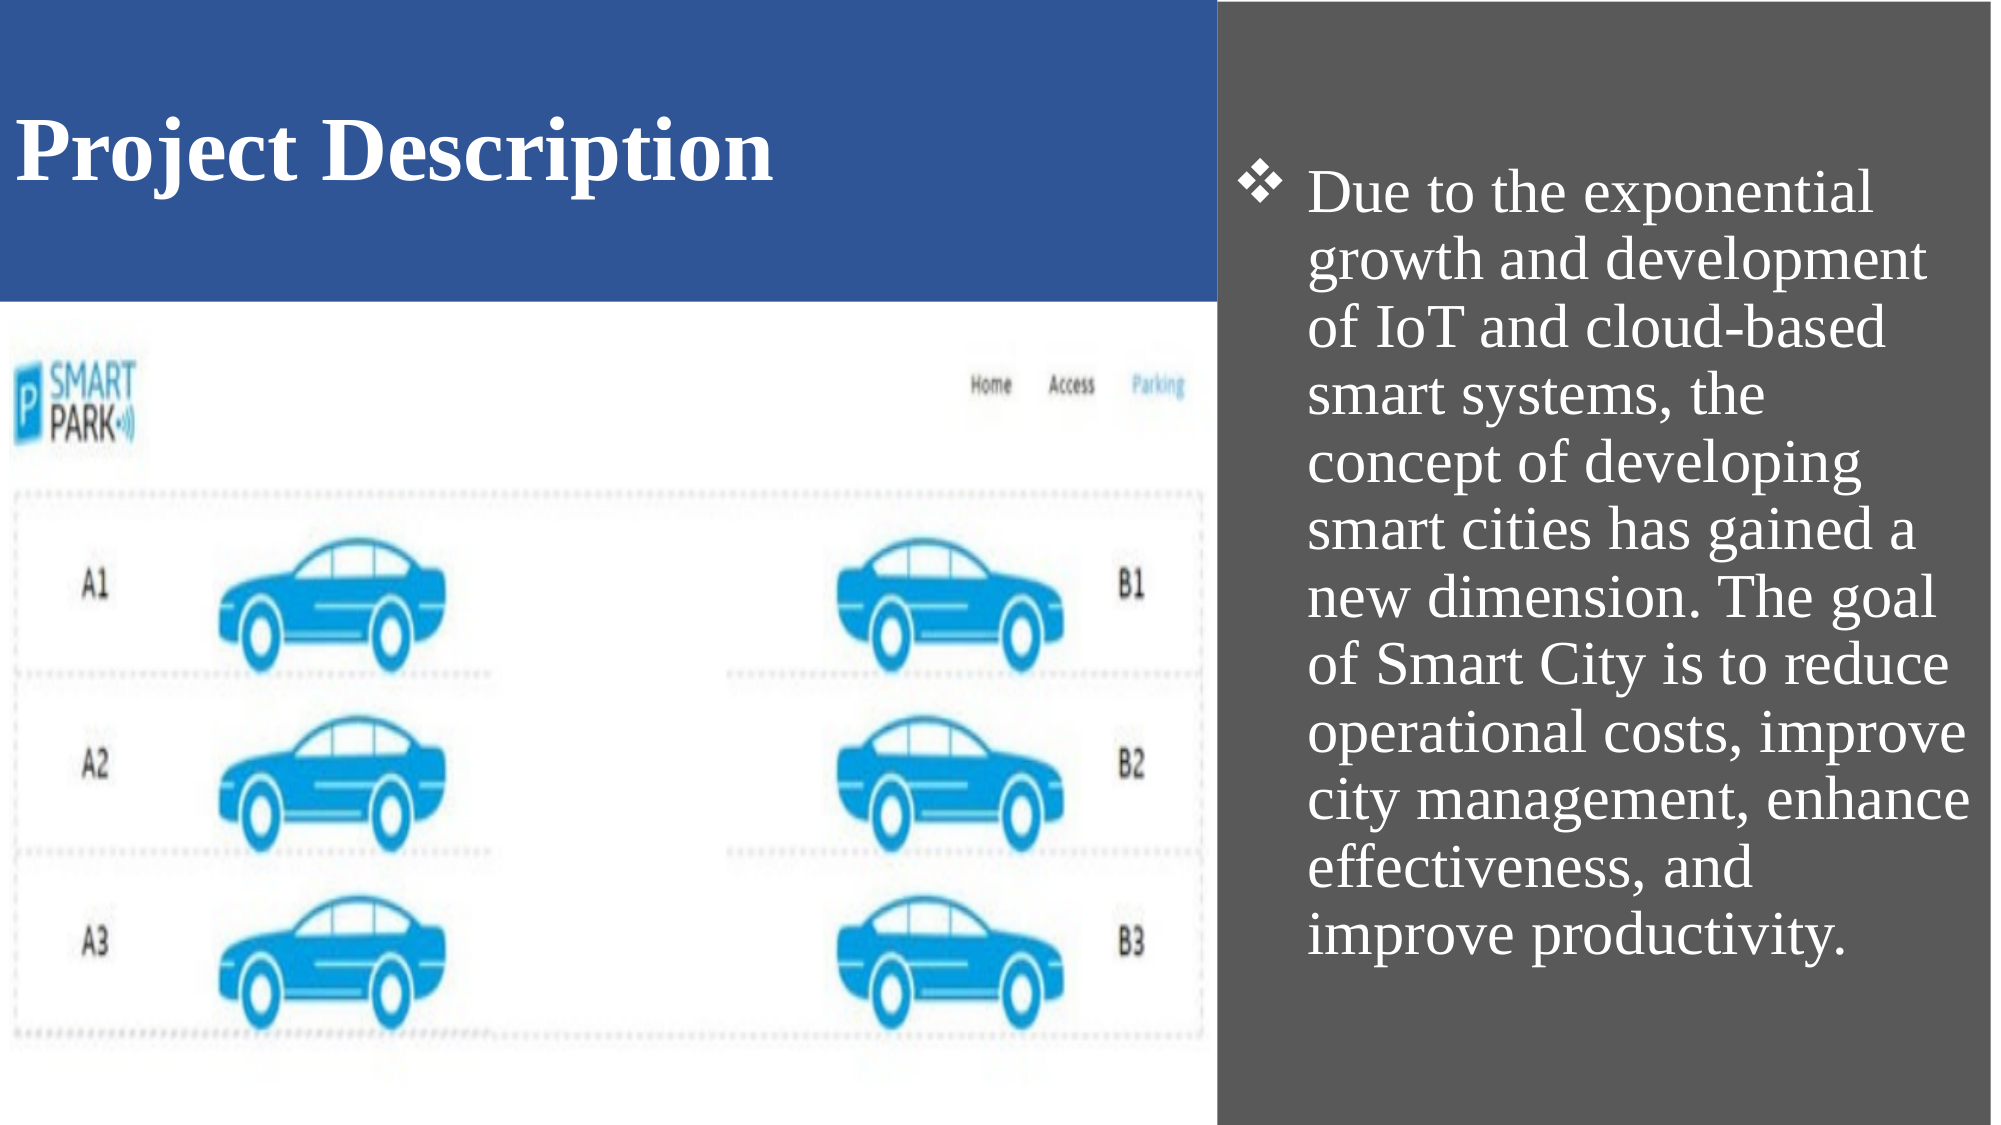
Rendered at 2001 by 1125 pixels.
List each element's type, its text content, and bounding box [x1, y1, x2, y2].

list Due to the exponential growth and development of IoT and cloud-based smart systems, the concept of developing smart cities has gained a new dimension. The goal of Smart City is to reduce operational costs, improve city management, enhance effectiveness, and improve productivity. [1217, 1, 1991, 1125]
picture [9, 319, 1224, 1100]
title Project Description [0, 0, 1218, 302]
